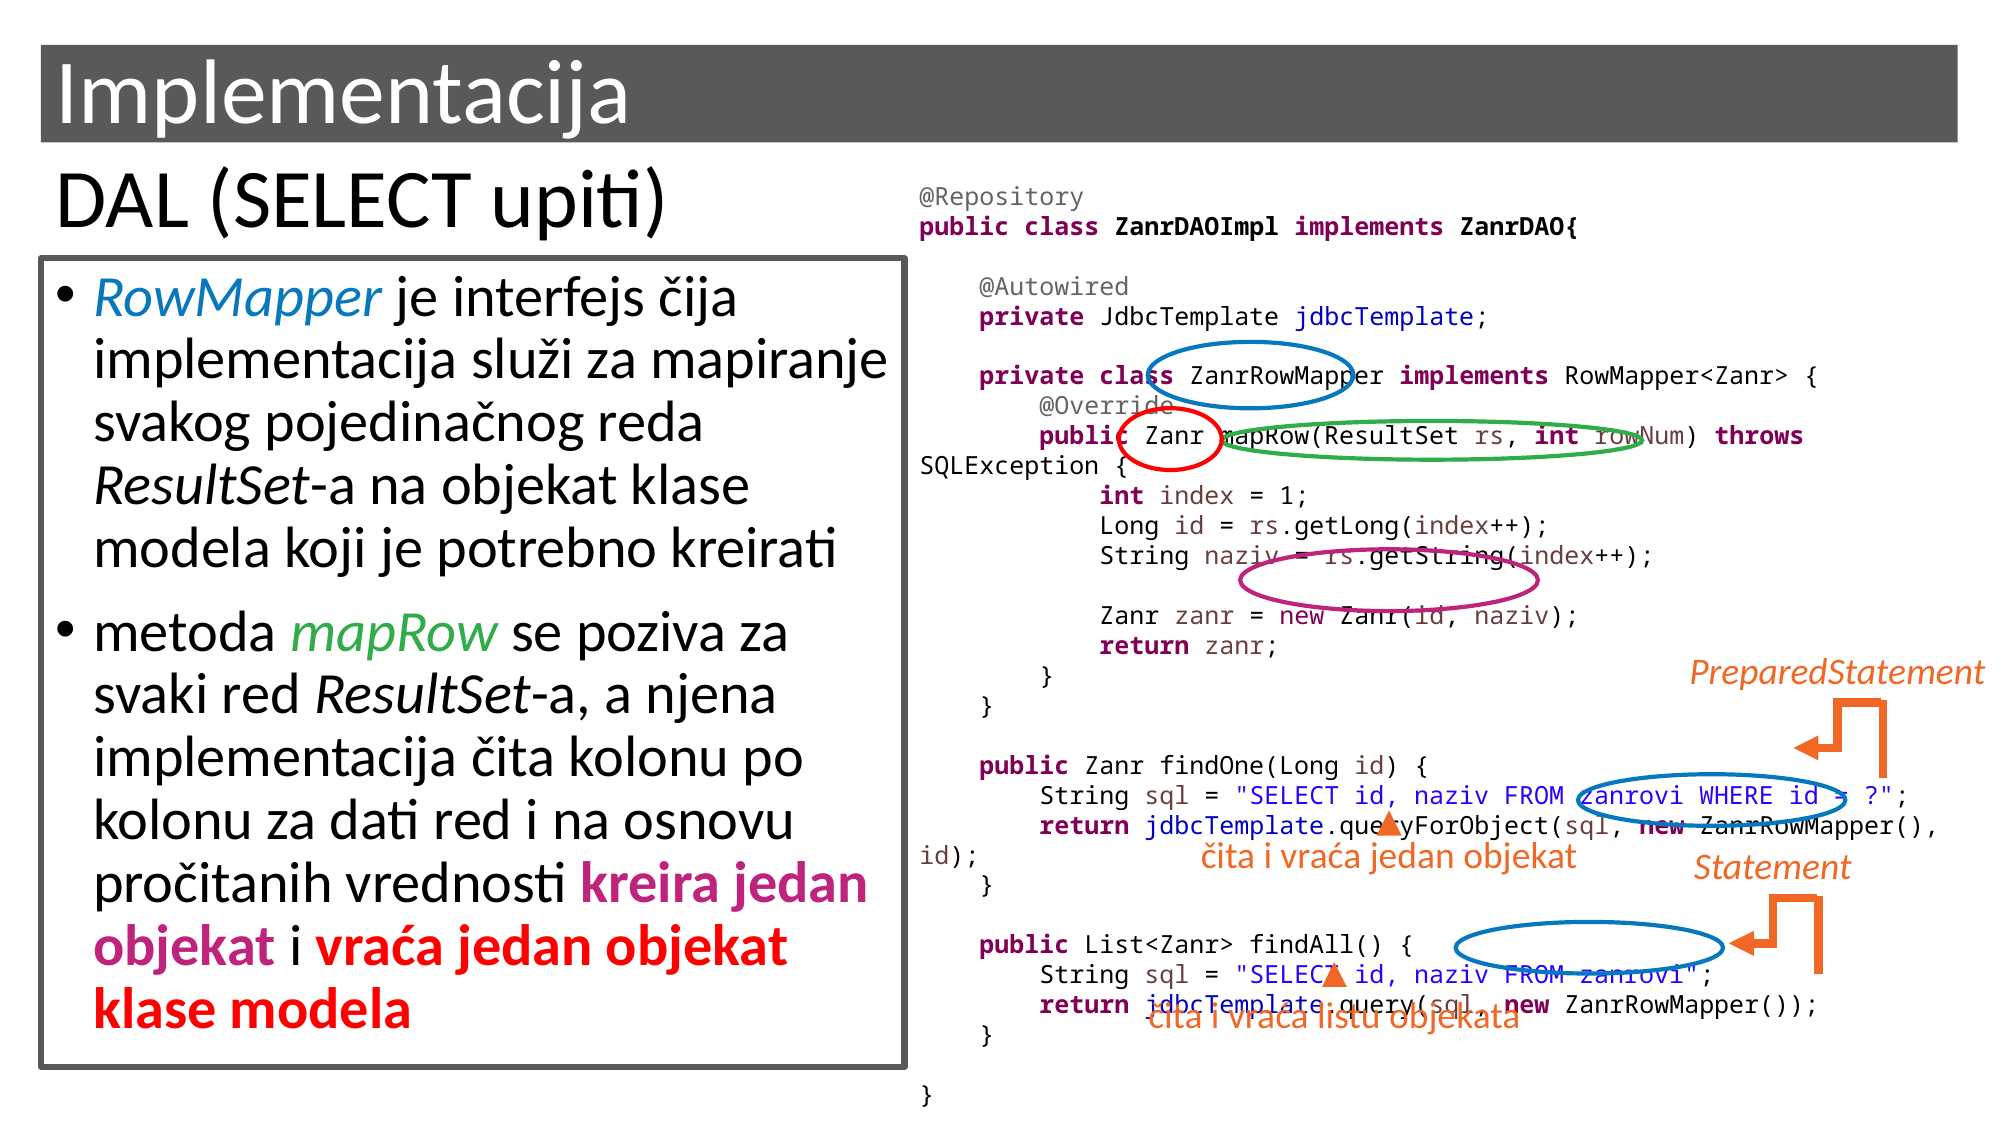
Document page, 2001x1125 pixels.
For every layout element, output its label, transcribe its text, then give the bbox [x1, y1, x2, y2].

text_box čita i vraća jedan objekat [1178, 823, 1600, 884]
text_box [1117, 407, 1223, 472]
text_box [1223, 419, 1644, 461]
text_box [1728, 897, 1817, 944]
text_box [1793, 702, 1882, 748]
title Implementacija [40, 44, 1958, 143]
text_box [1239, 548, 1540, 613]
text_box [1576, 773, 1847, 827]
text_box [1146, 340, 1355, 410]
text_box DAL (SELECT upiti) [40, 157, 1958, 244]
text_box [1454, 920, 1725, 975]
list RowMapper je interfejs čija implementacija služi za mapiranje svakog pojedinačnog reda ResultSet-a na objekat klase modela koji je potrebno kreirati metoda mapRow se poziva za svaki red ResultSet-a, a njena implementacija čita kolonu po kolonu za dati red i na osnovu pročitanih vrednosti kreira jedan objekat i vraća jedan objekat klase modela [40, 258, 904, 1067]
text_box čita i vraća listu objekata [1124, 984, 1545, 1044]
text_box @Repository public class ZanrDAOImpl implements ZanrDAO{ @Autowired private JdbcTemplate jdbcTemplate; private class ZanrRowMapper implements RowMapper<Zanr> { @Override public Zanr mapRow(ResultSet rs, int rowNum) throws SQLException { int index = 1; Long id = rs.getLong(index++); String naziv = rs.getString(index++); Zanr zanr = new Zanr(id, naziv); return zanr; } } public Zanr findOne(Long id) { String sql = "SELECT id, naziv FROM zanrovi WHERE id = ?"; return jdbcTemplate.queryForObject(sql, new ZanrRowMapper(), id); } public List<Zanr> findAll() { String sql = "SELECT id, naziv FROM zanrovi"; return jdbcTemplate.query(sql, new ZanrRowMapper()); } } [904, 173, 1958, 1116]
text_box PreparedStatement [1667, 639, 2000, 700]
text_box Statement [1602, 835, 1944, 895]
